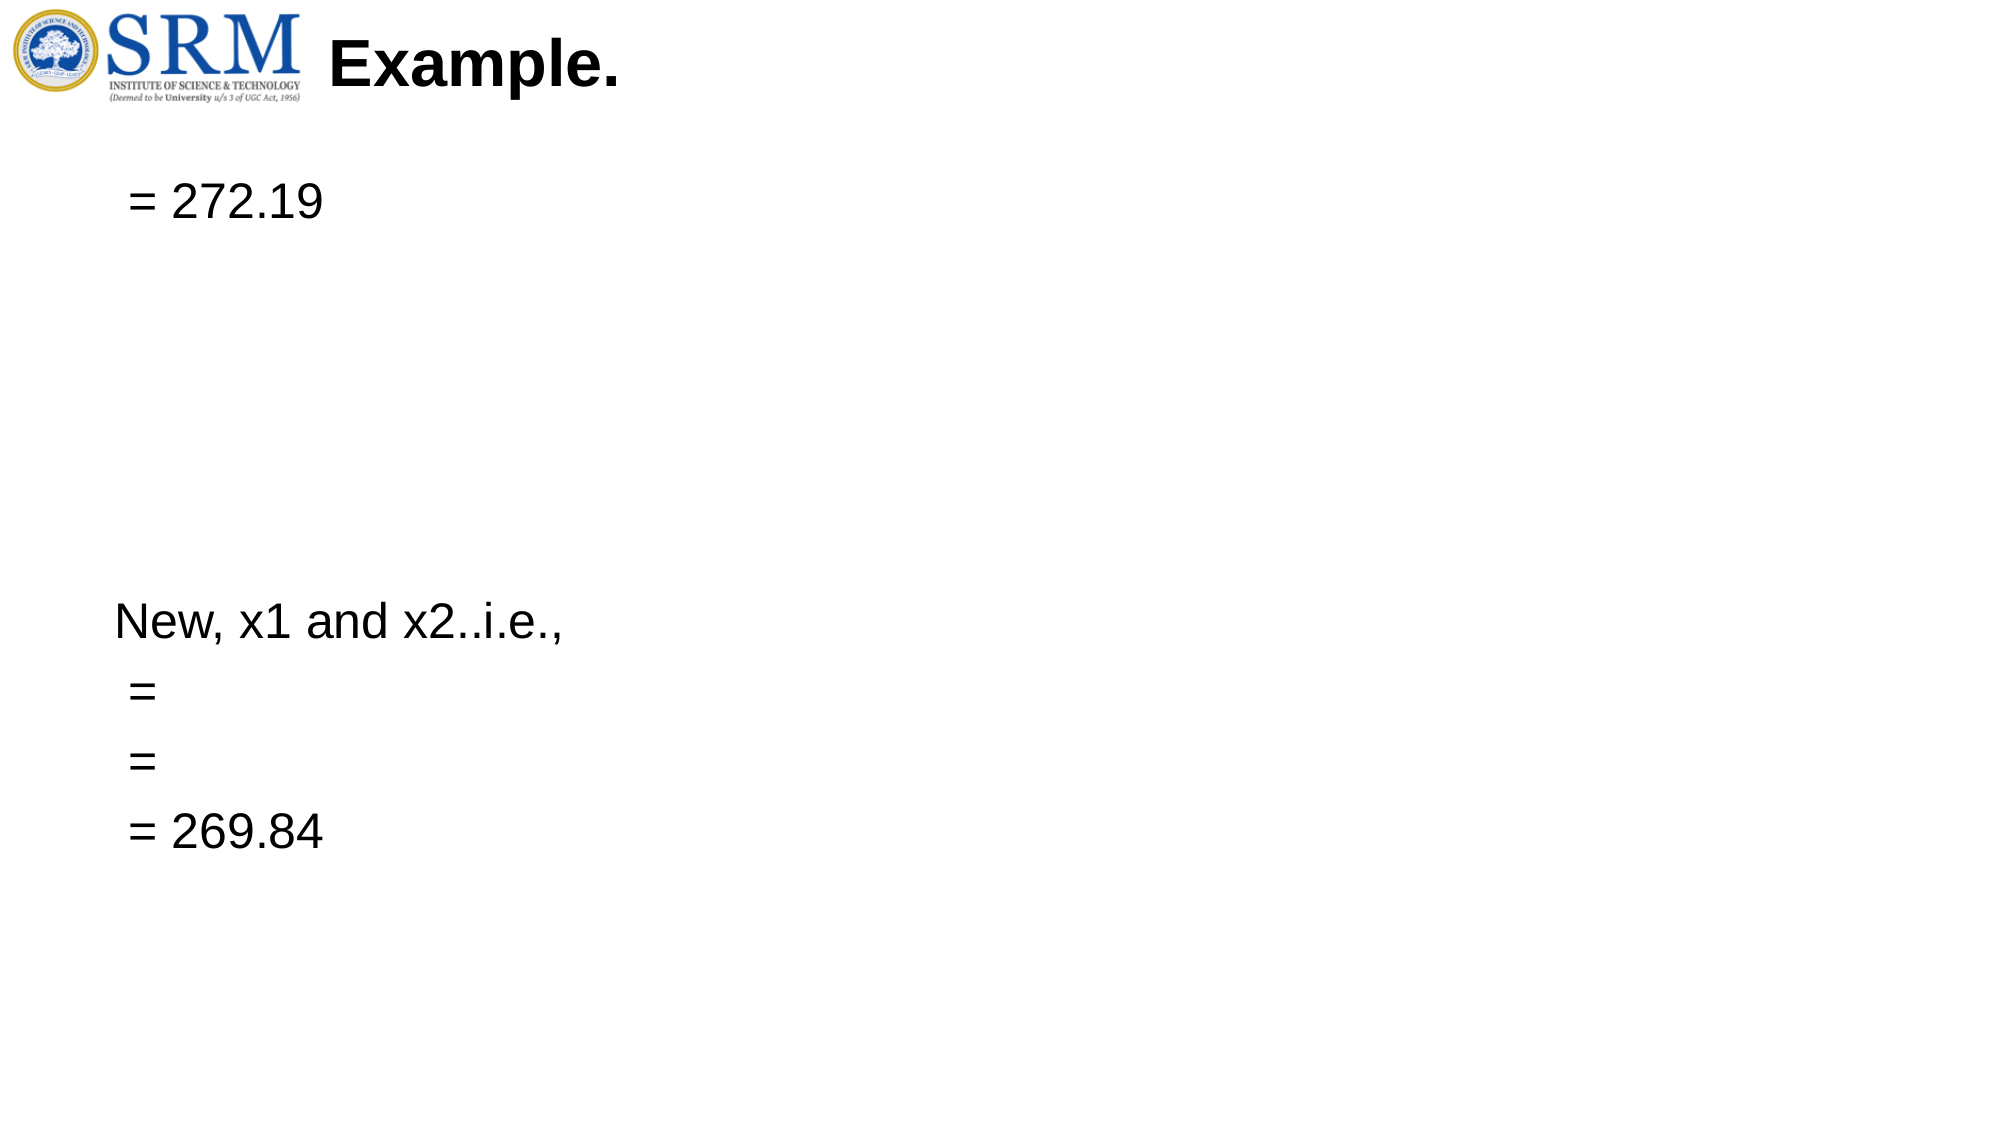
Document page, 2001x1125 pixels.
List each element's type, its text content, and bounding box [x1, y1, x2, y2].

title Example. [313, 23, 1998, 95]
picture [1, 0, 309, 119]
